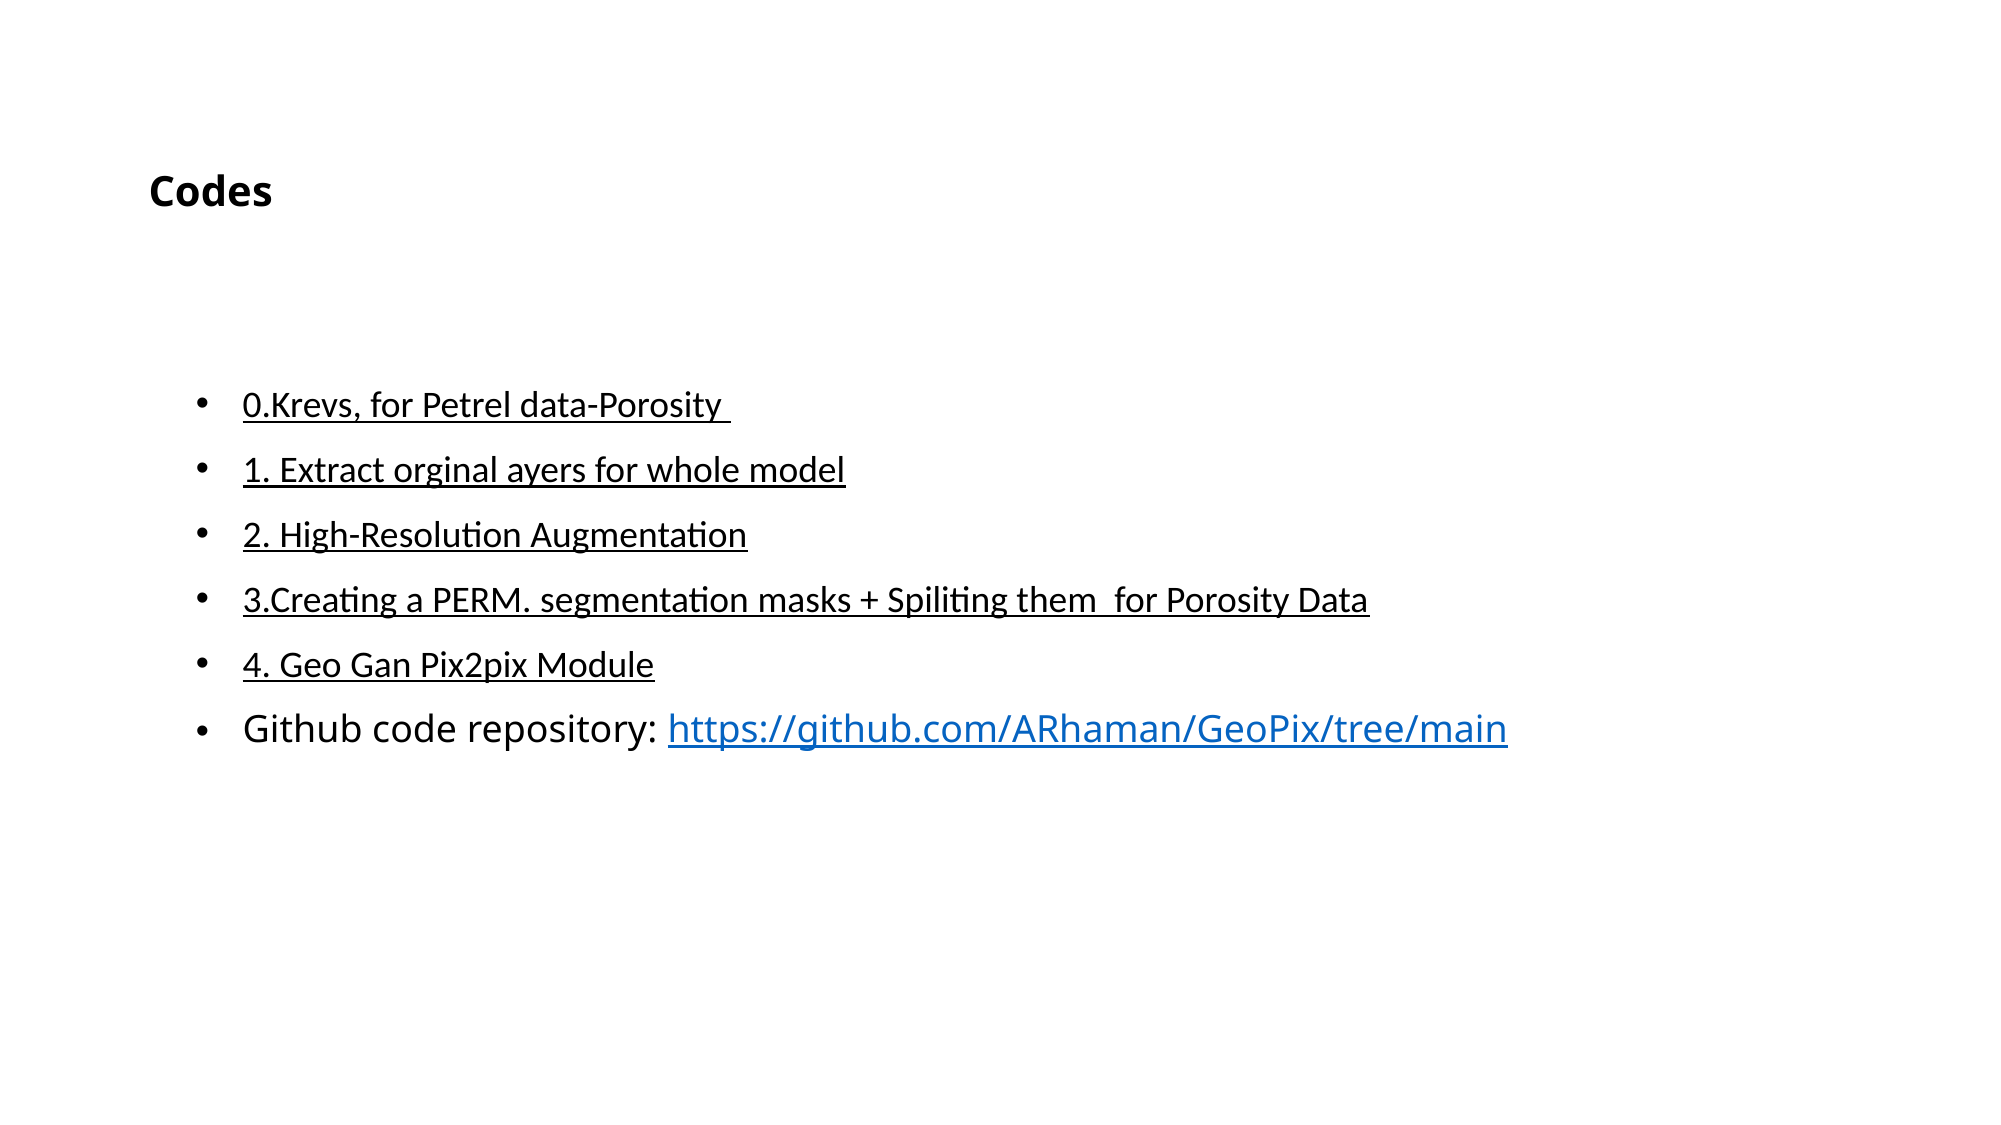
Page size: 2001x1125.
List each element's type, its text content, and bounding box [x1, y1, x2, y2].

text_box 0.Krevs, for Petrel data-Porosity 1. Extract orginal ayers for whole model 2. High-Resolution Augmentation 3.Creating a PERM. segmentation masks + Spiliting them for Porosity Data 4. Geo Gan Pix2pix Module Github code repository: https://github.com/ARhaman/GeoPix/tree/main [181, 369, 1970, 764]
text_box Codes [133, 153, 1923, 222]
